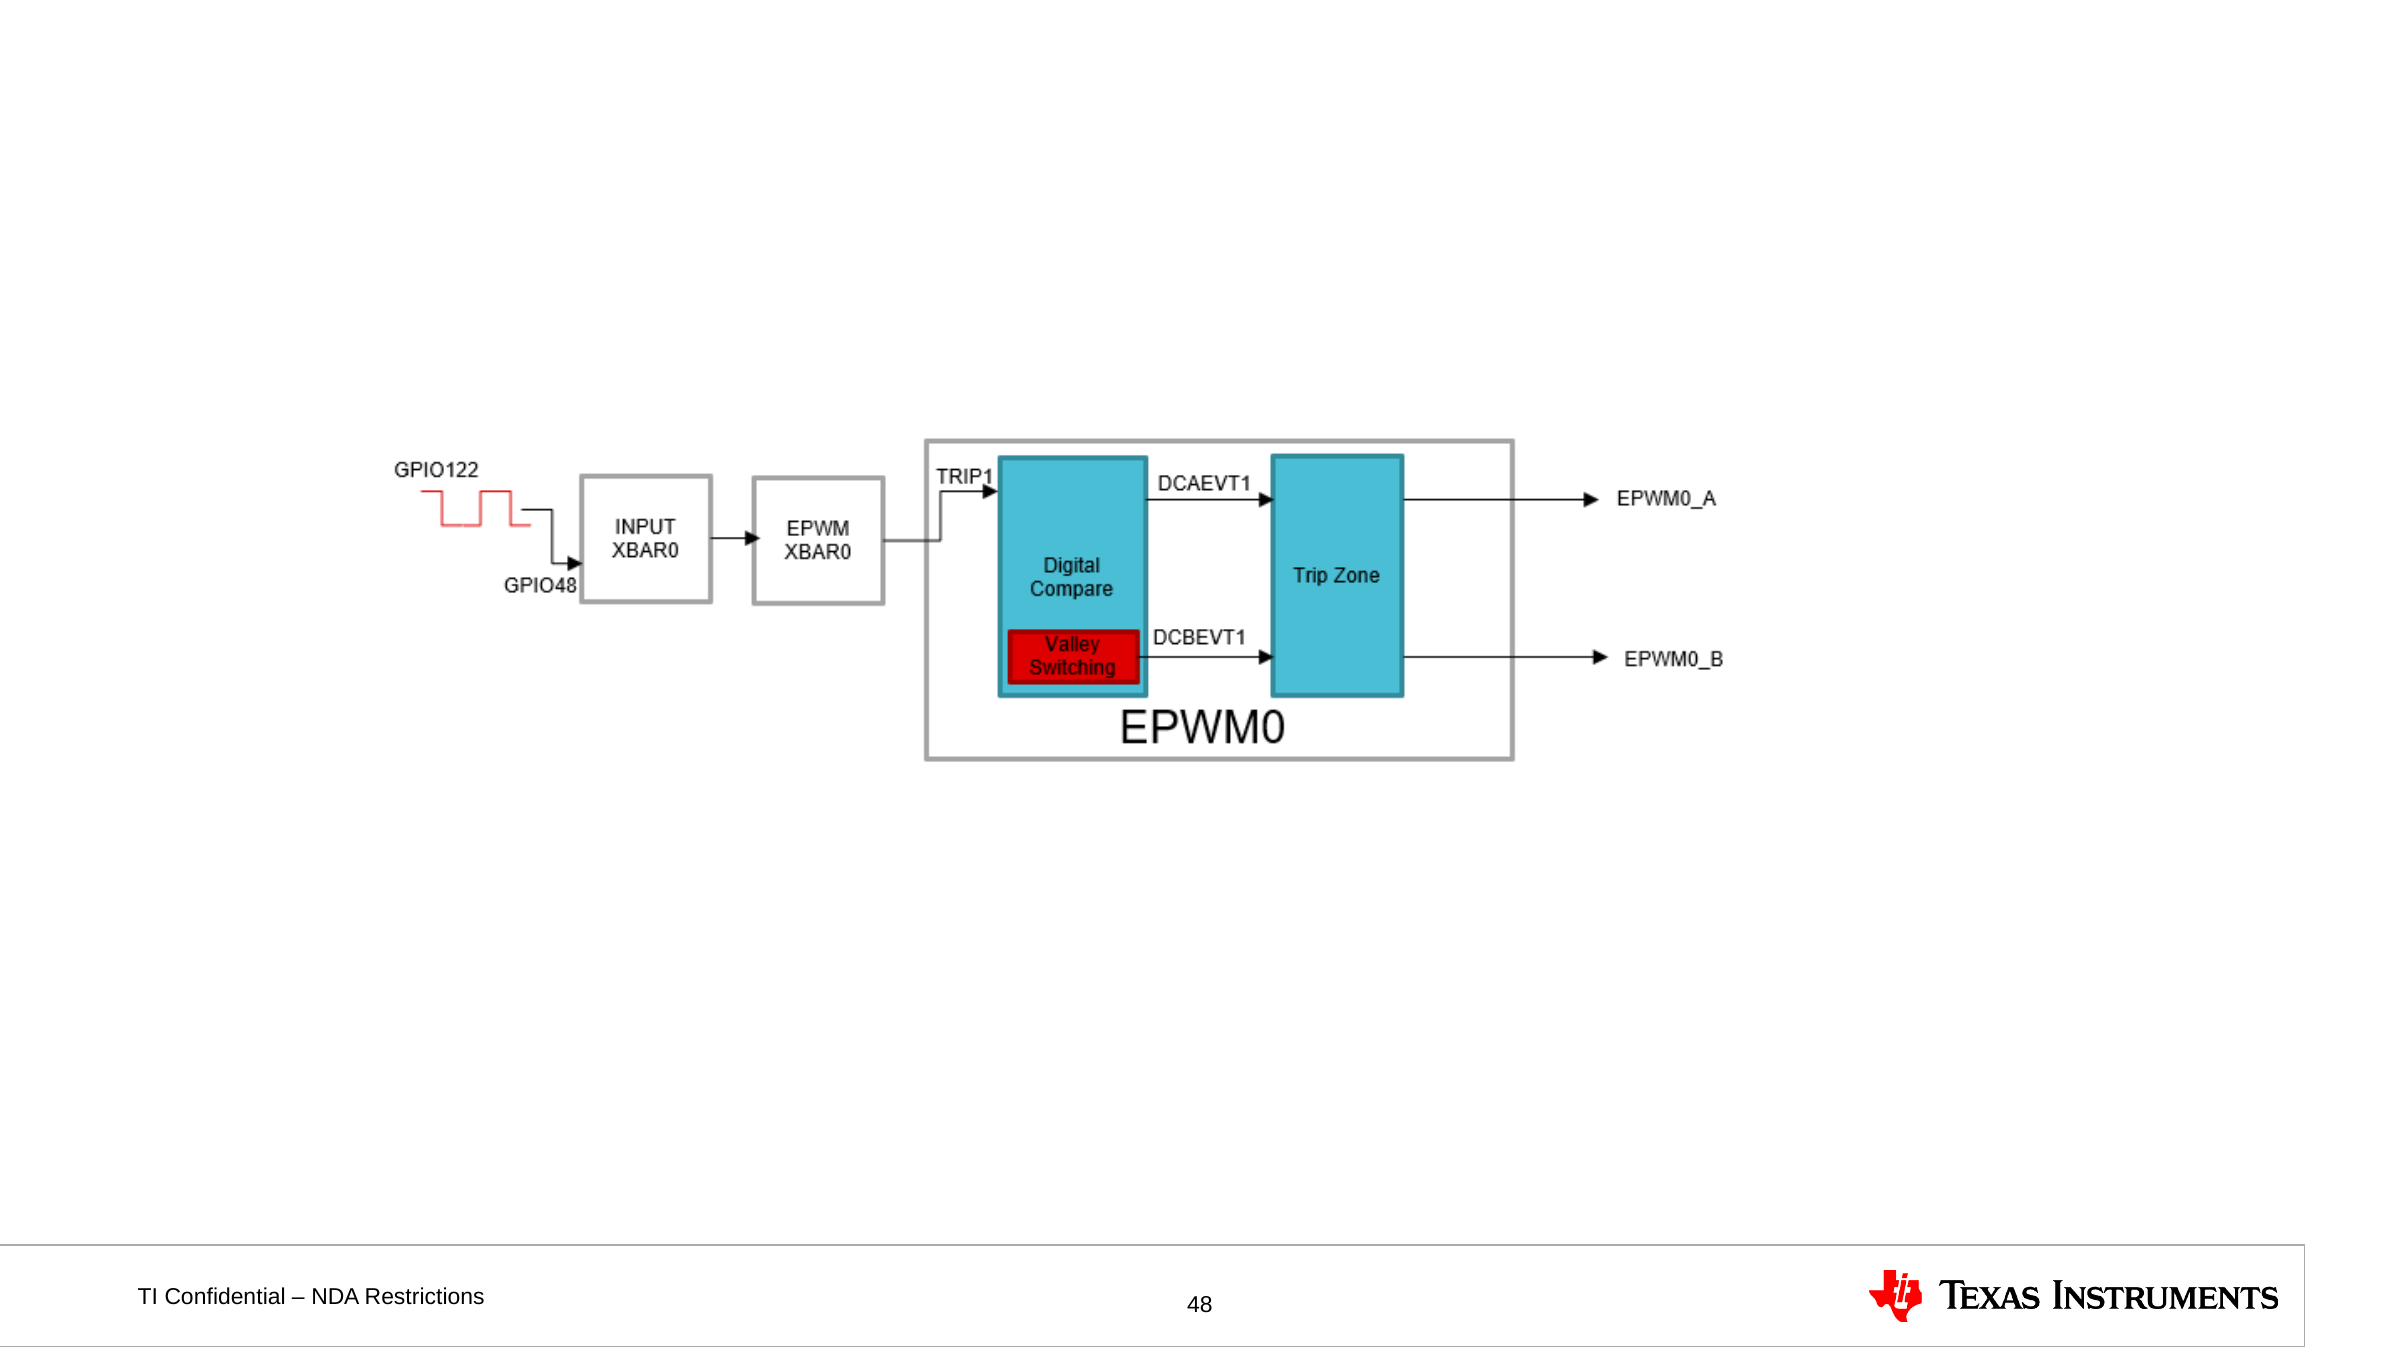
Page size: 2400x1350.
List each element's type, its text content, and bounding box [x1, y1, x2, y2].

text_box <number> [920, 1279, 1480, 1320]
picture [387, 387, 1840, 860]
picture [1869, 1270, 2278, 1322]
